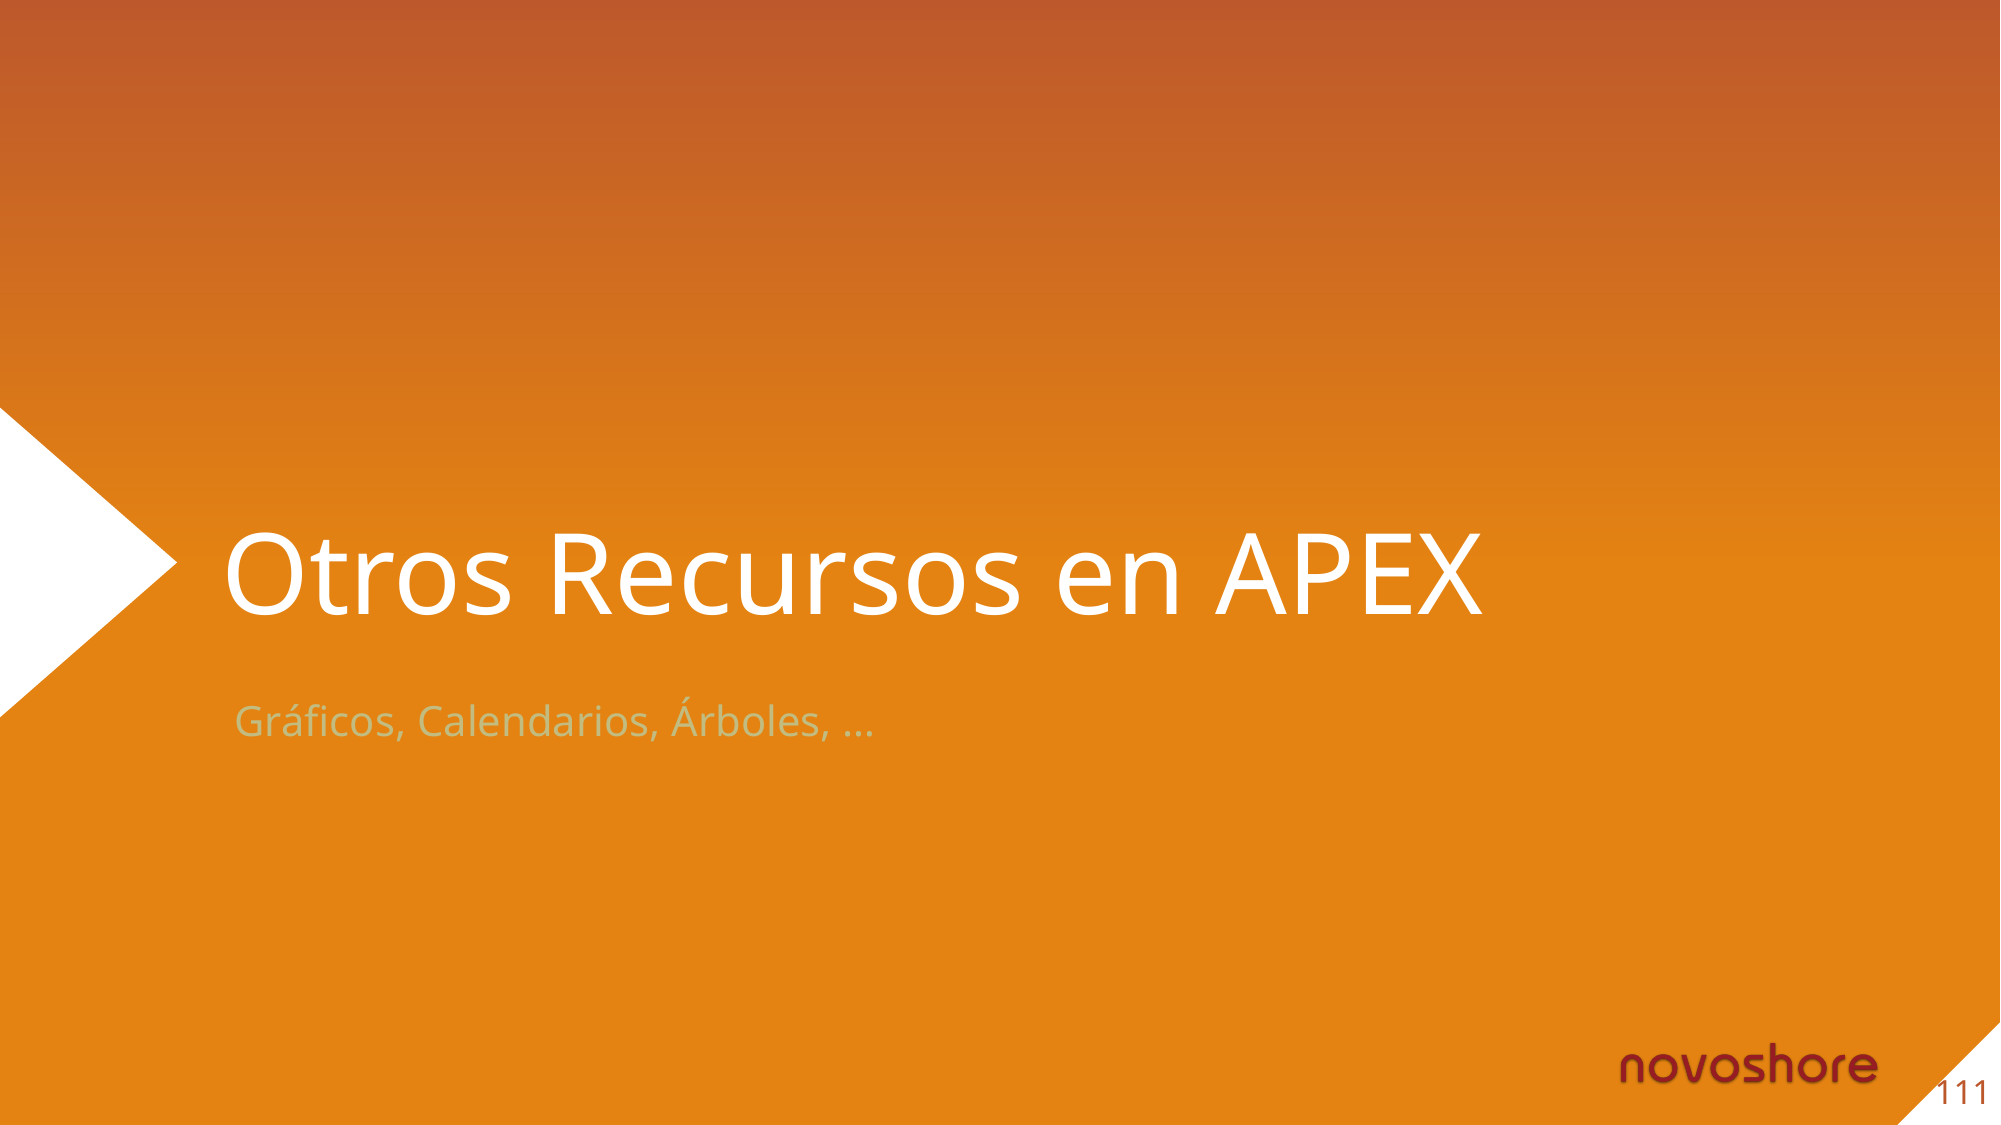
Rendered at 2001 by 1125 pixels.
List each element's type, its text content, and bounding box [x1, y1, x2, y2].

slide_number 111 [1891, 1014, 1992, 1117]
list Otros Recursos en APEX [215, 450, 1881, 675]
subtitle Gráficos, Calendarios, Árboles, … [215, 675, 1881, 760]
picture [1617, 1034, 1881, 1097]
